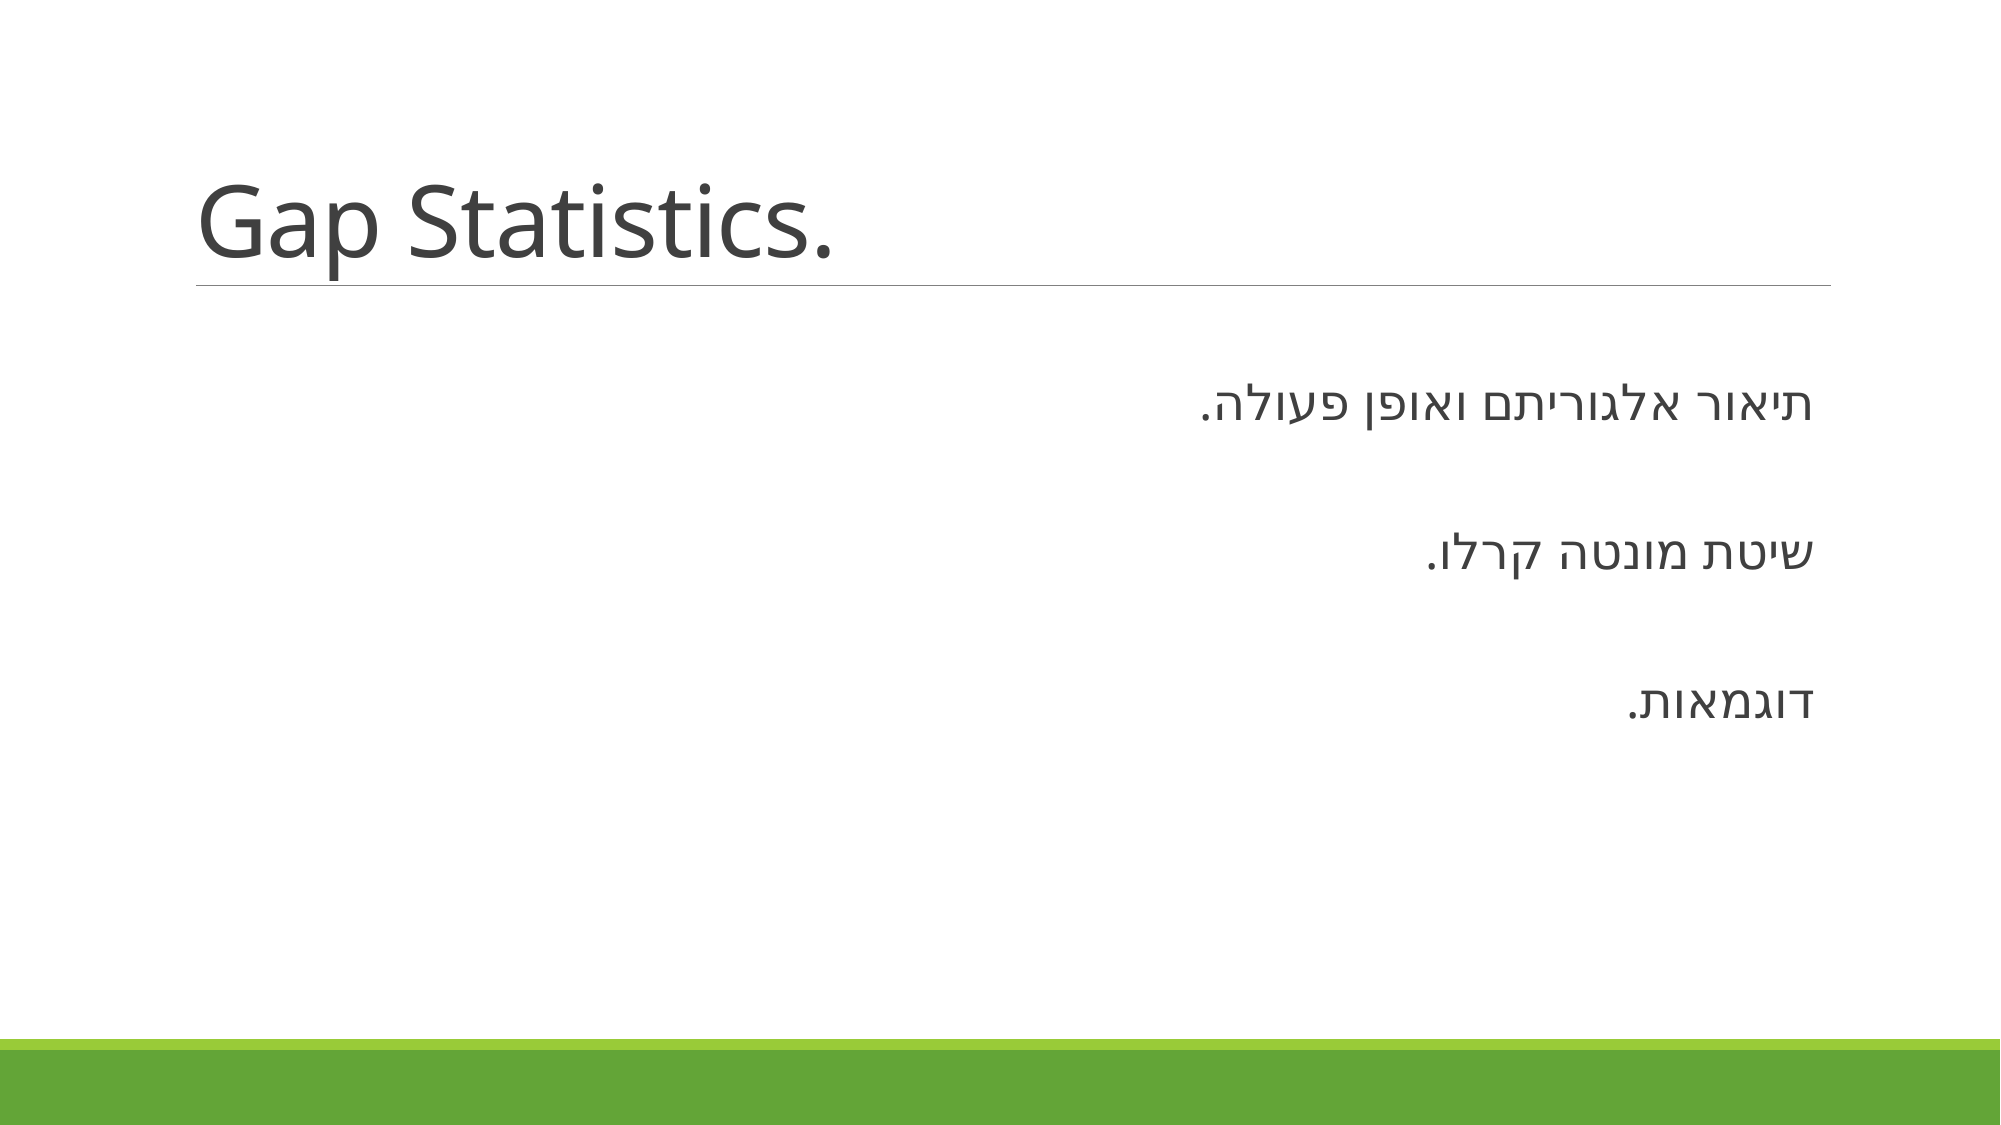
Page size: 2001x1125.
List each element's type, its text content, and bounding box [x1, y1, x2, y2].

title Gap Statistics. [180, 47, 1830, 285]
list תיאור אלגוריתם ואופן פעולה. שיטת מונטה קרלו. דוגמאות. [180, 302, 1830, 963]
